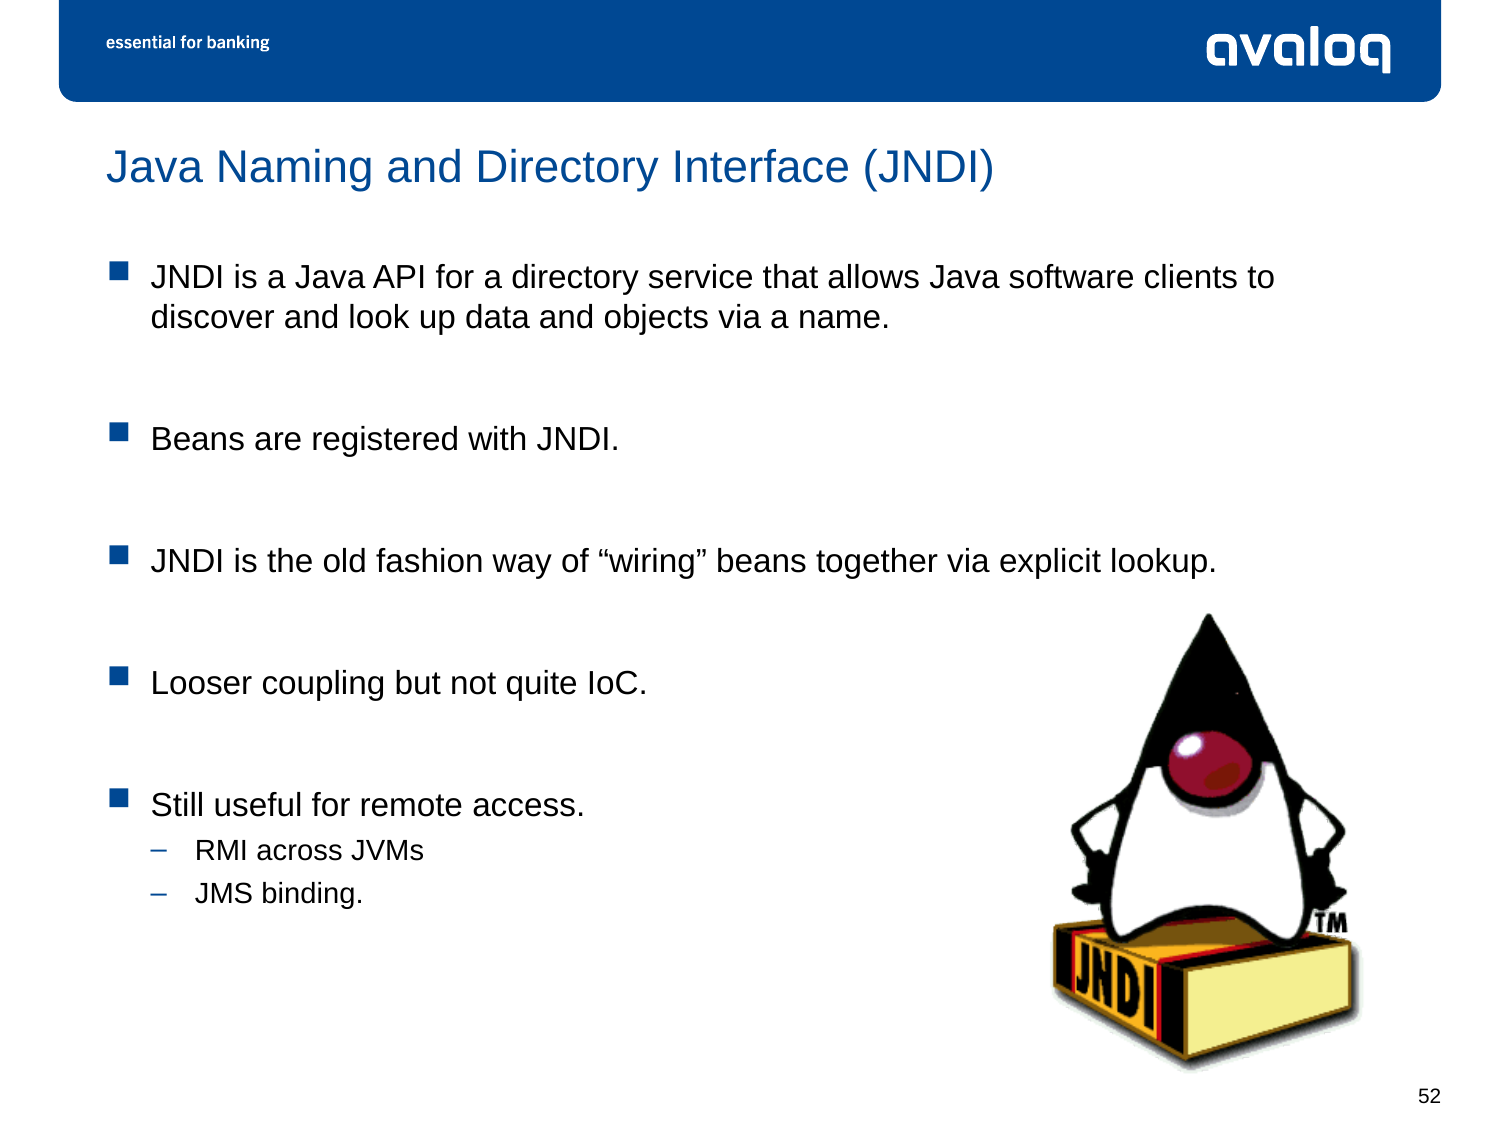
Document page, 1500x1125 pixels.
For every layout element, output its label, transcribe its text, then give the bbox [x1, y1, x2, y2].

picture [1033, 613, 1386, 1083]
title Java Naming and Directory Interface (JNDI) [105, 142, 1394, 215]
slide_number 52 [1420, 1082, 1442, 1112]
list JNDI is a Java API for a directory service that allows Java software clients to discover and look up data and objects via a name. Beans are registered with JNDI. JNDI is the old fashion way of “wiring” beans together via explicit lookup. Looser coupling but not quite IoC. Still useful for remote access. RMI across JVMs JMS binding. [105, 255, 1394, 1042]
